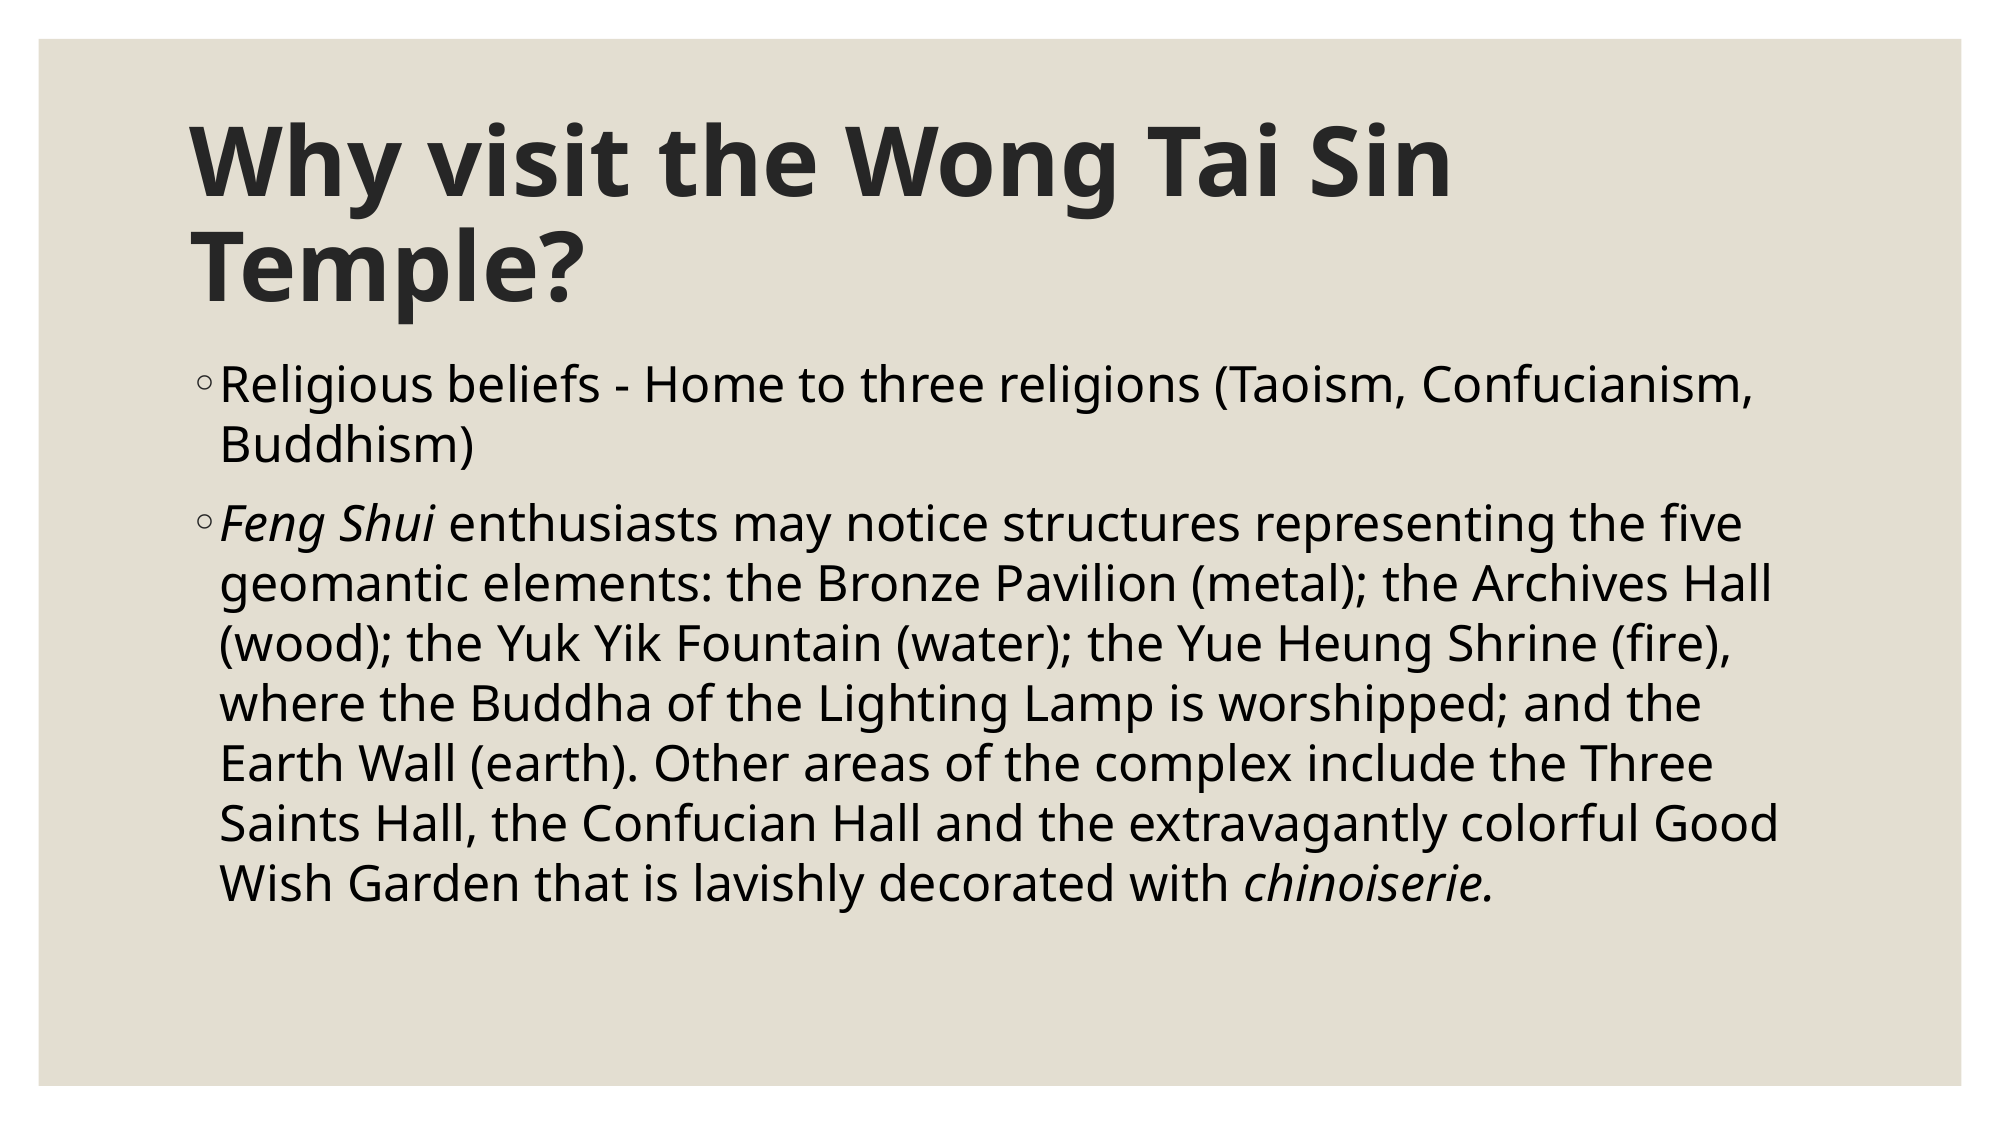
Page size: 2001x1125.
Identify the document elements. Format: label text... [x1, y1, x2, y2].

title Why visit the Wong Tai Sin Temple? [174, 105, 1825, 331]
list Religious beliefs - Home to three religions (Taoism, Confucianism, Buddhism) Feng Shui enthusiasts may notice structures representing the five geomantic elements: the Bronze Pavilion (metal); the Archives Hall (wood); the Yuk Yik Fountain (water); the Yue Heung Shrine (fire), where the Buddha of the Lighting Lamp is worshipped; and the Earth Wall (earth). Other areas of the complex include the Three Saints Hall, the Confucian Hall and the extravagantly colorful Good Wish Garden that is lavishly decorated with chinoiserie. [174, 345, 1825, 990]
